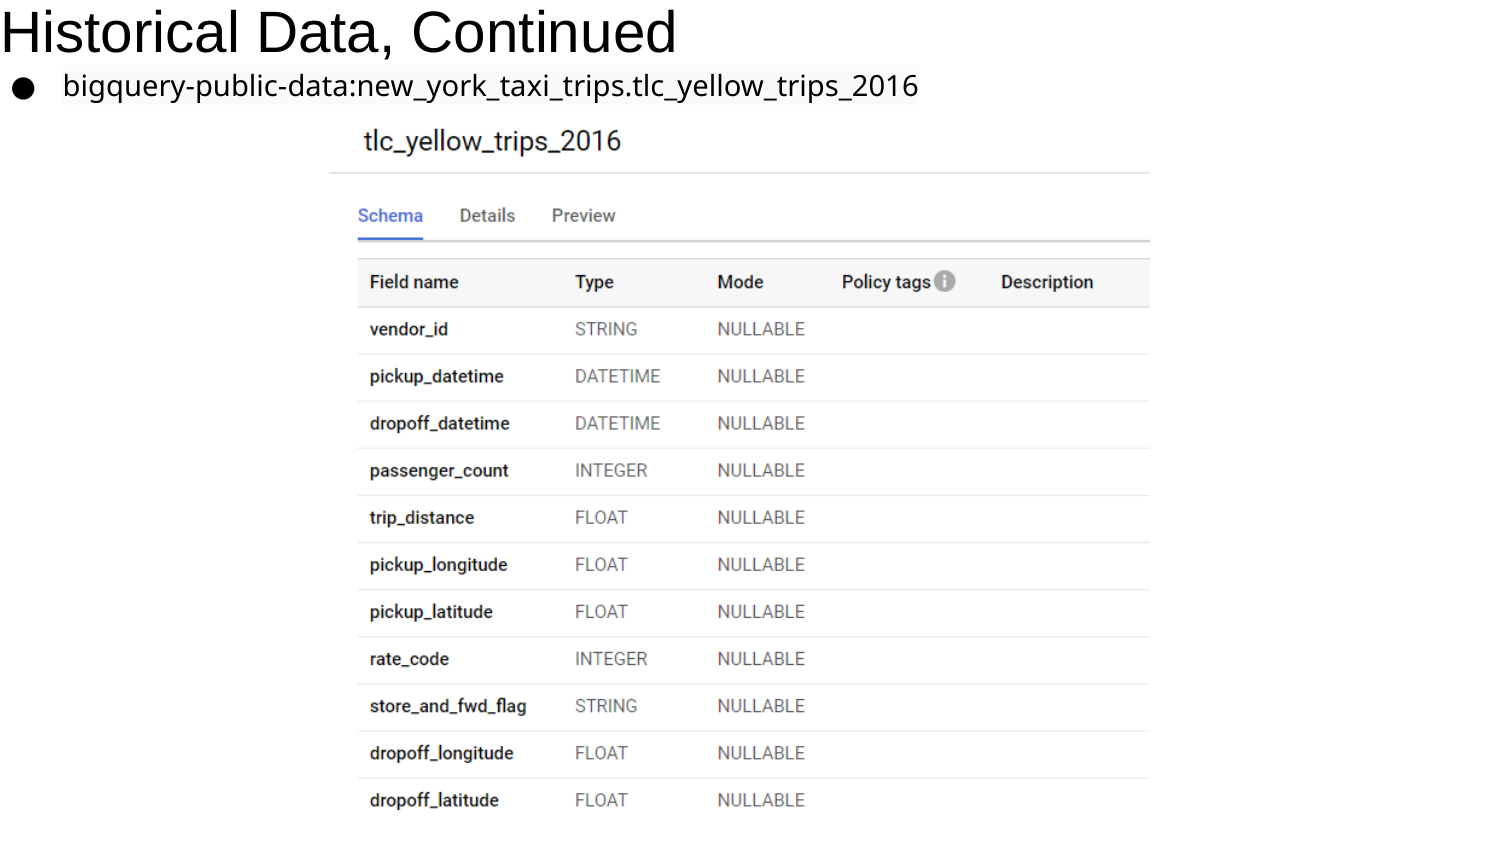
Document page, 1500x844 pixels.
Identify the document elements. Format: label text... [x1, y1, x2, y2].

picture [328, 111, 1151, 844]
title Historical Data, Continued [0, 0, 1383, 74]
list bigquery-public-data:new_york_taxi_trips.tlc_yellow_trips_2016 [0, 47, 1371, 608]
